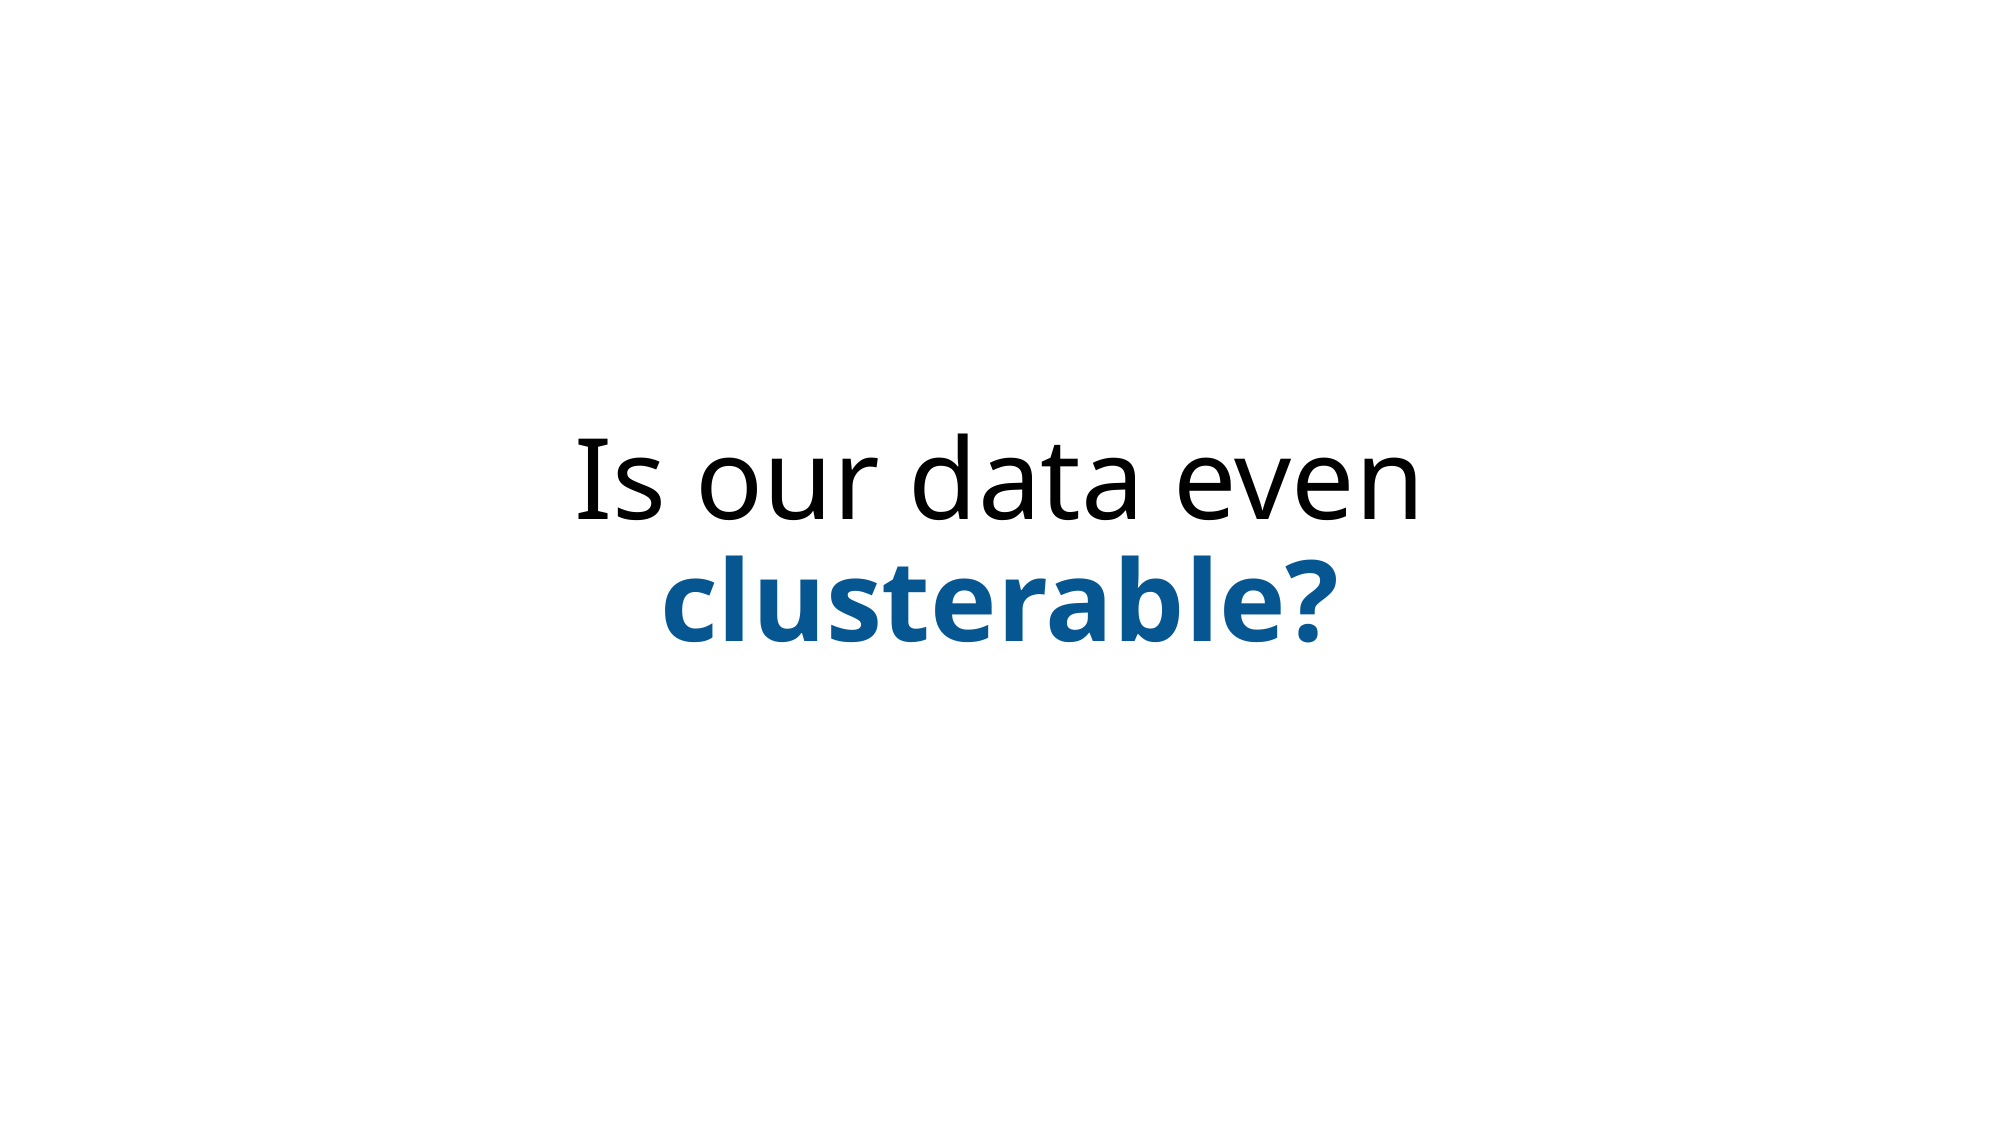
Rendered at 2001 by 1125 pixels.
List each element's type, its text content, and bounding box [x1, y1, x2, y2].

list Is our data even clusterable? [234, 414, 1766, 710]
